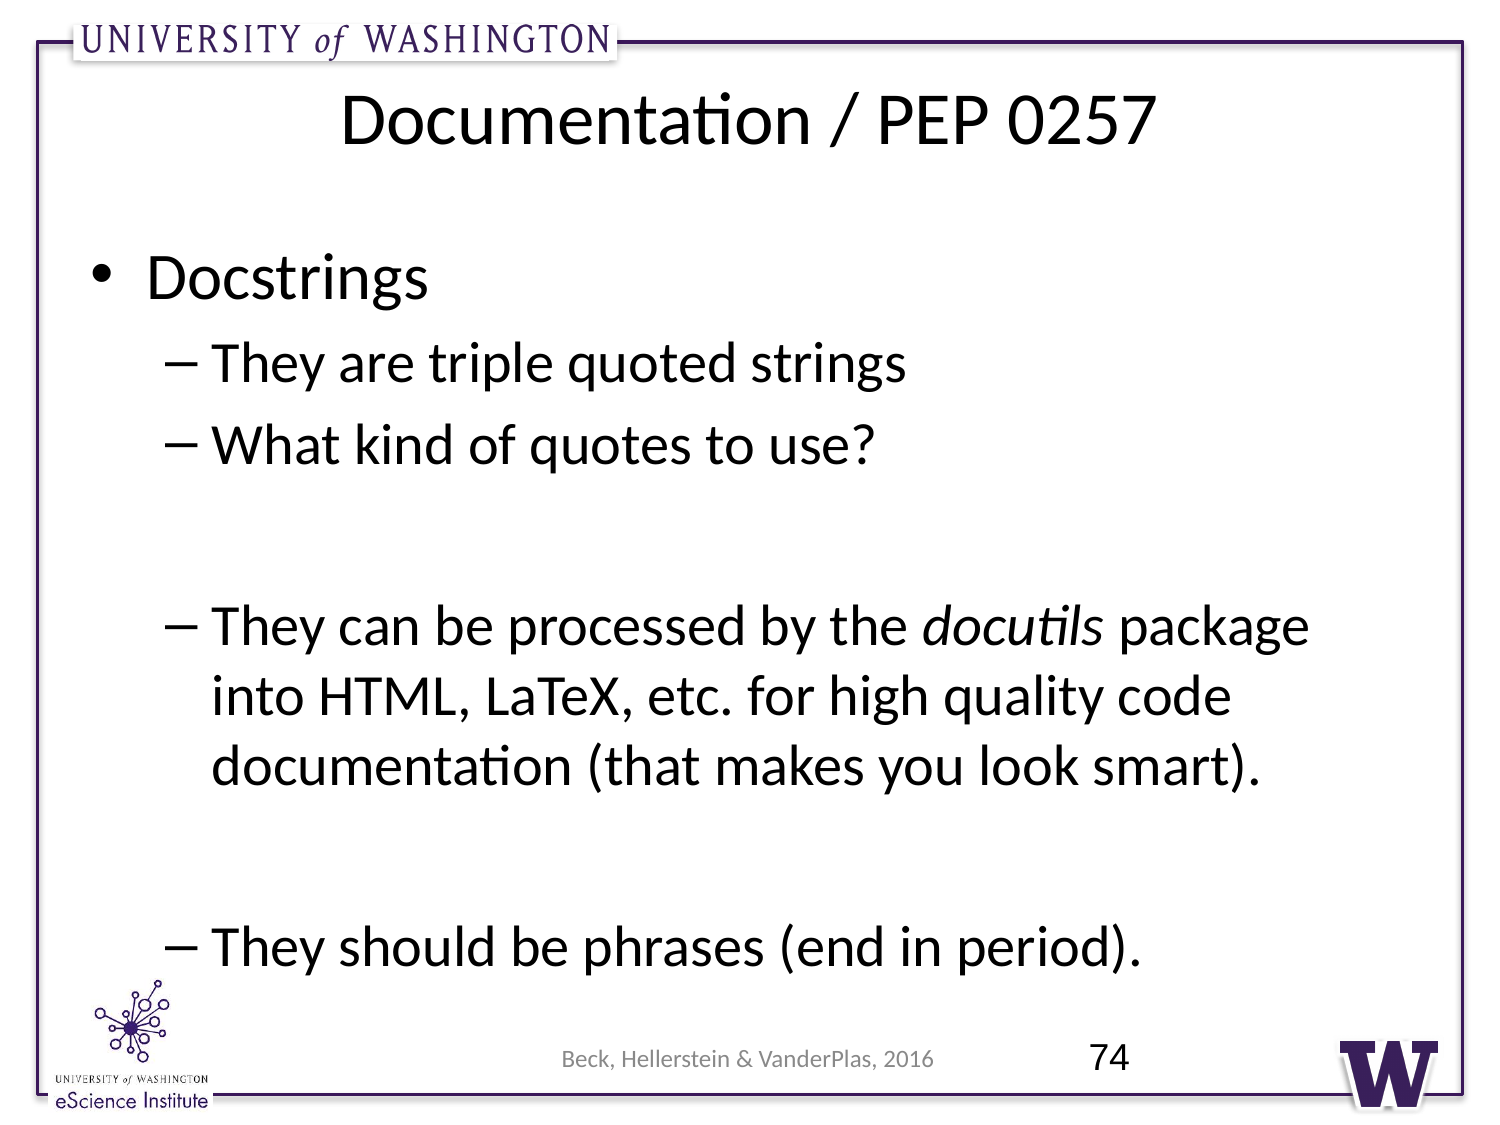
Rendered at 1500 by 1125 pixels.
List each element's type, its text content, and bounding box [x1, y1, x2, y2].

picture [1340, 1041, 1438, 1107]
slide_number 74 [1073, 1025, 1300, 1085]
title Documentation / PEP 0257 [75, 62, 1425, 200]
picture [48, 978, 213, 1113]
list Docstrings They are triple quoted strings What kind of quotes to use? They can be processed by the docutils package into HTML, LaTeX, etc. for high quality code documentation (that makes you look smart). They should be phrases (end in period). [75, 224, 1425, 975]
footer Beck, Hellerstein & VanderPlas, 2016 [510, 1027, 986, 1088]
picture [81, 24, 609, 61]
